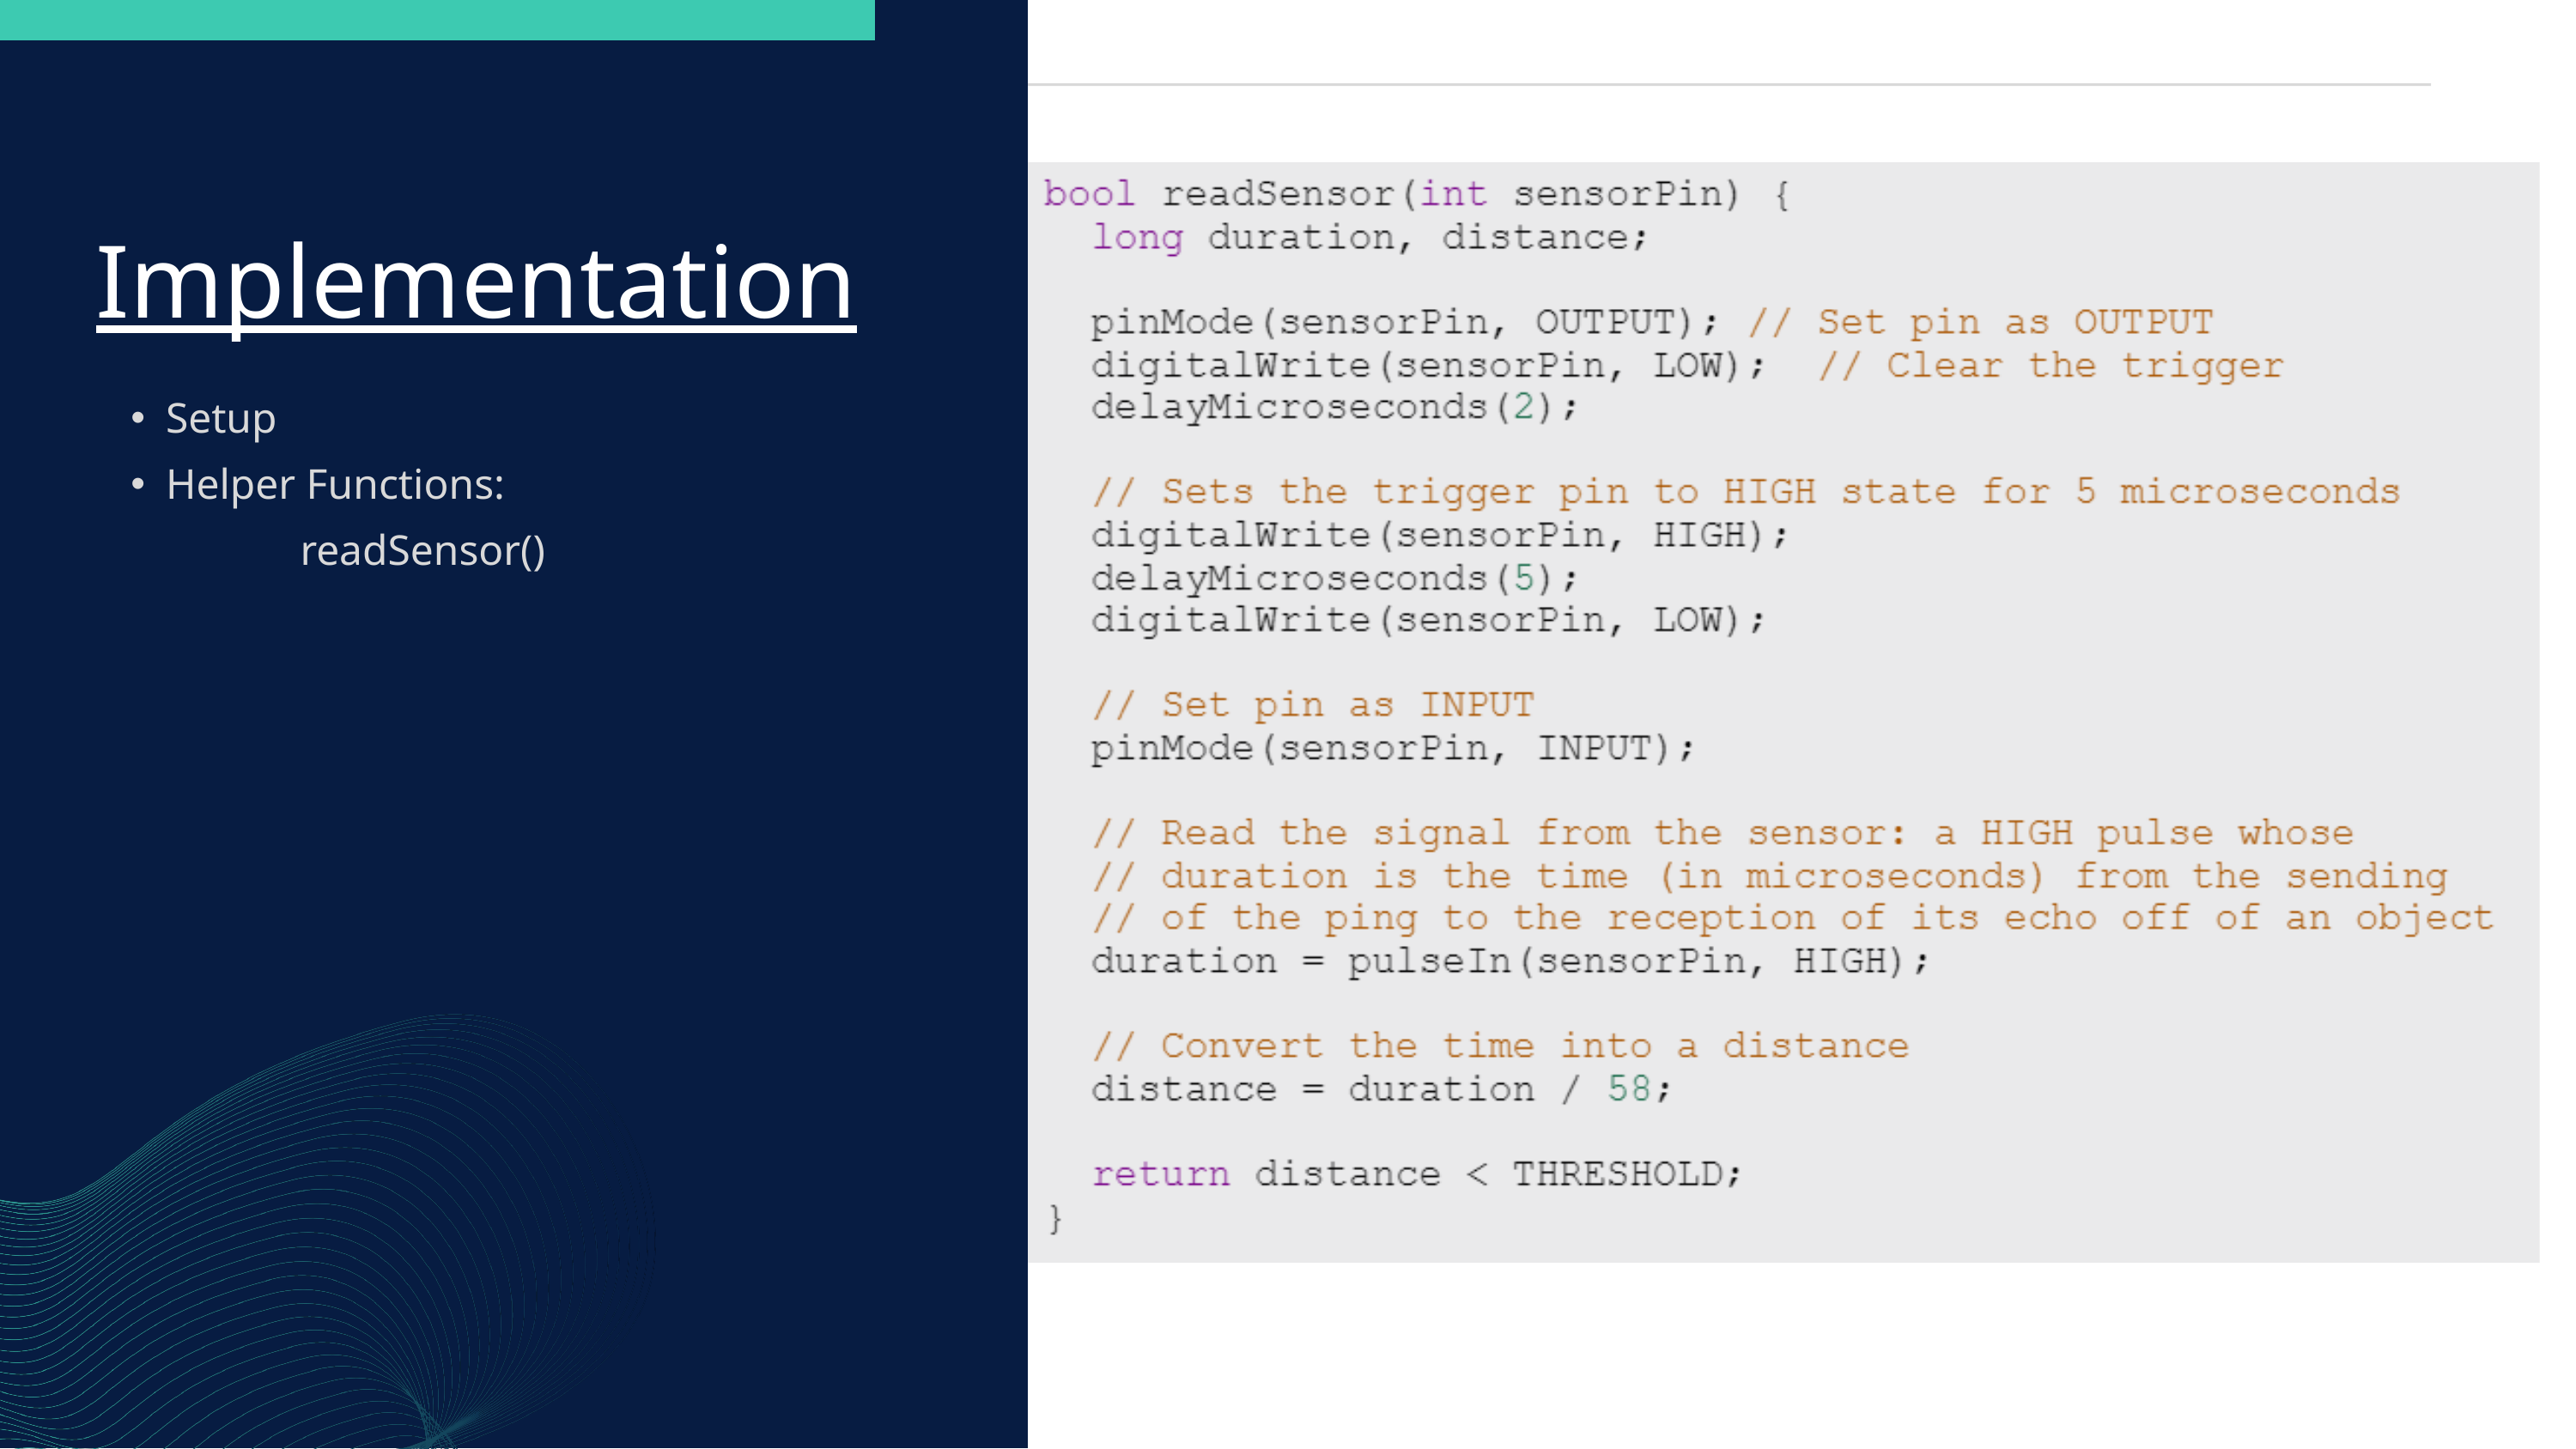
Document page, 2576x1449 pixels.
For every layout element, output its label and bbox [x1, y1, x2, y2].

text_box [0, 0, 876, 41]
text_box [0, 0, 1029, 1449]
text_box [1032, 162, 2540, 1263]
